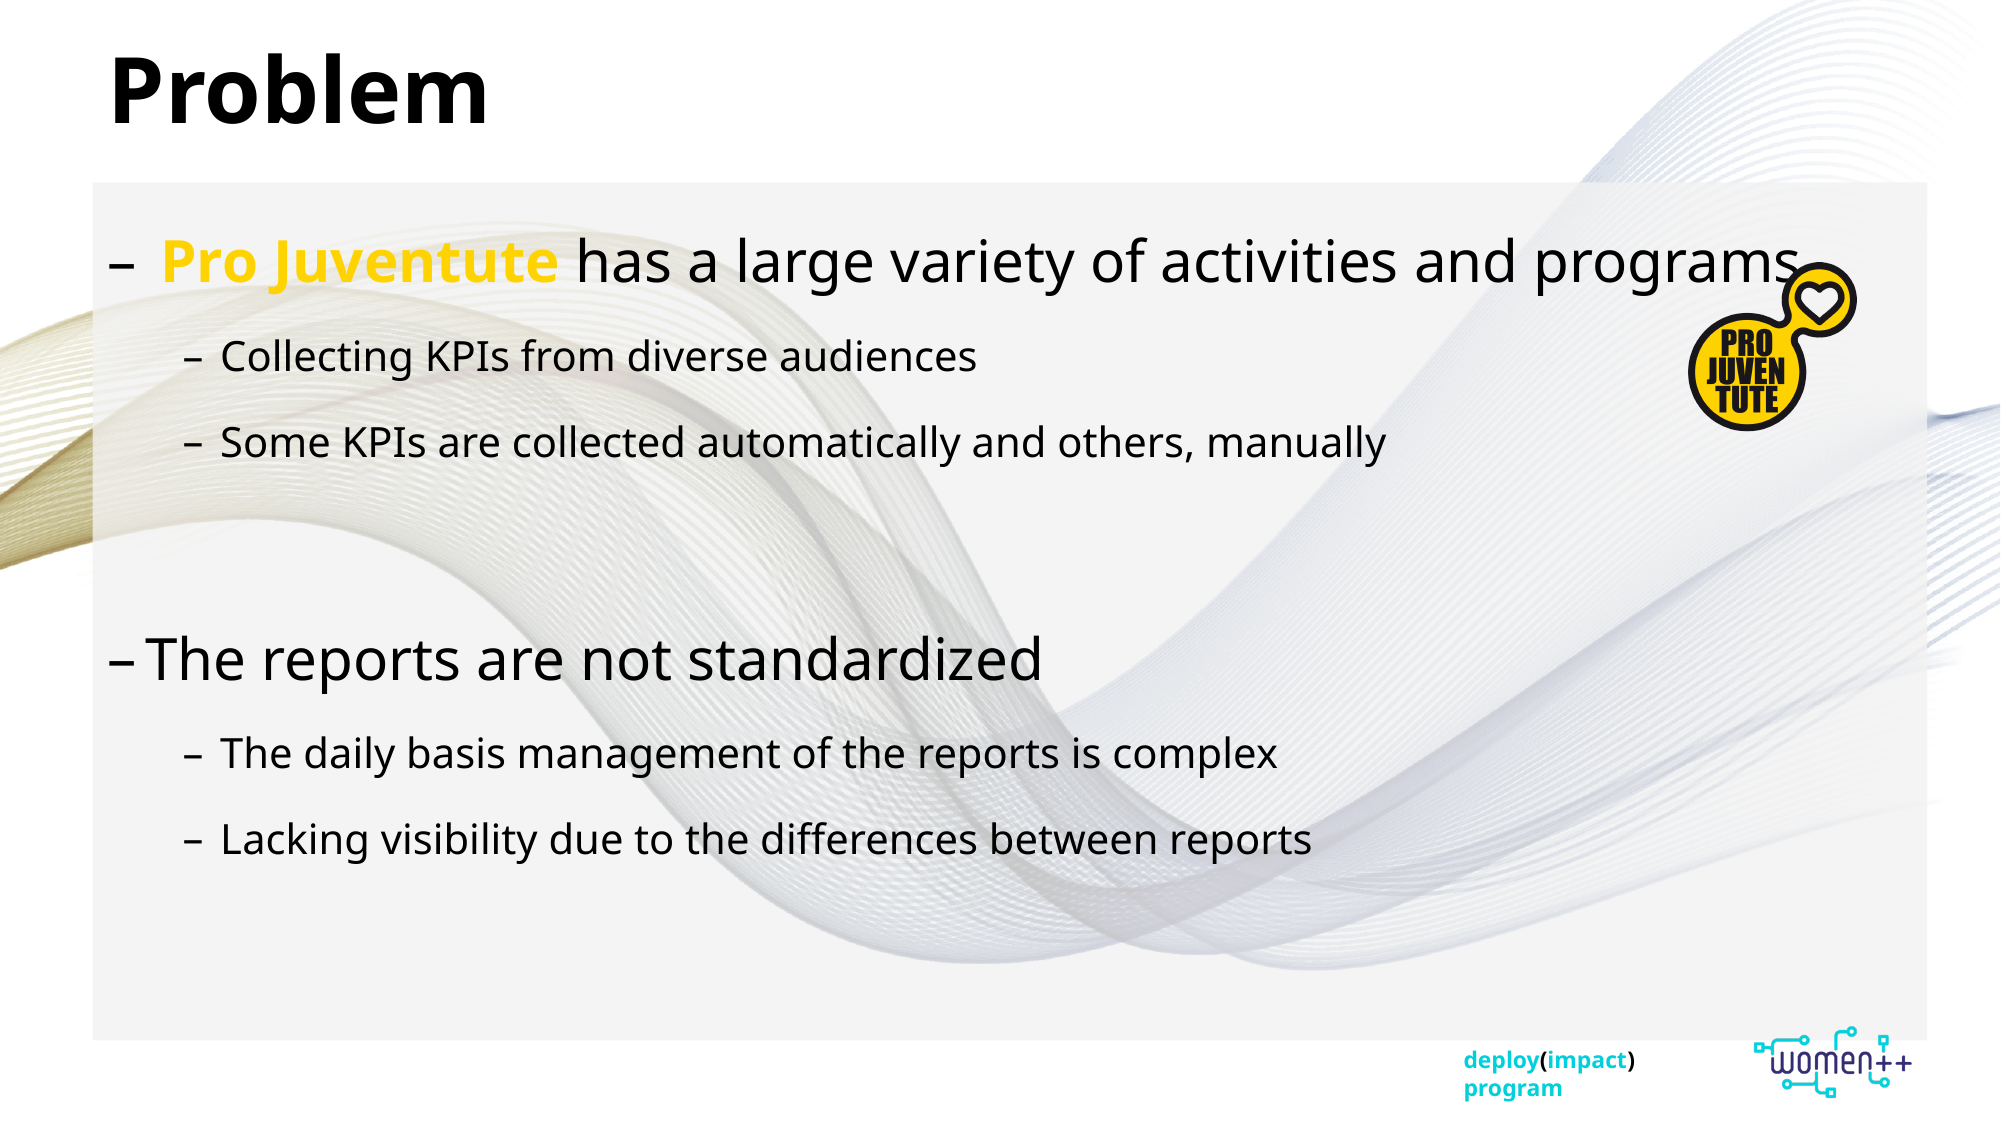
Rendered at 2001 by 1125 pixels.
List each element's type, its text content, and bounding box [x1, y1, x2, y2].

list Pro Juventute has a large variety of activities and programs Collecting KPIs from diverse audiences Some KPIs are collected automatically and others, manually The reports are not standardized The daily basis management of the reports is complex Lacking visibility due to the differences between reports [92, 182, 1928, 1041]
picture [0, 0, 2001, 1125]
title Problem [92, 24, 1449, 182]
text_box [1448, 1001, 1939, 1121]
